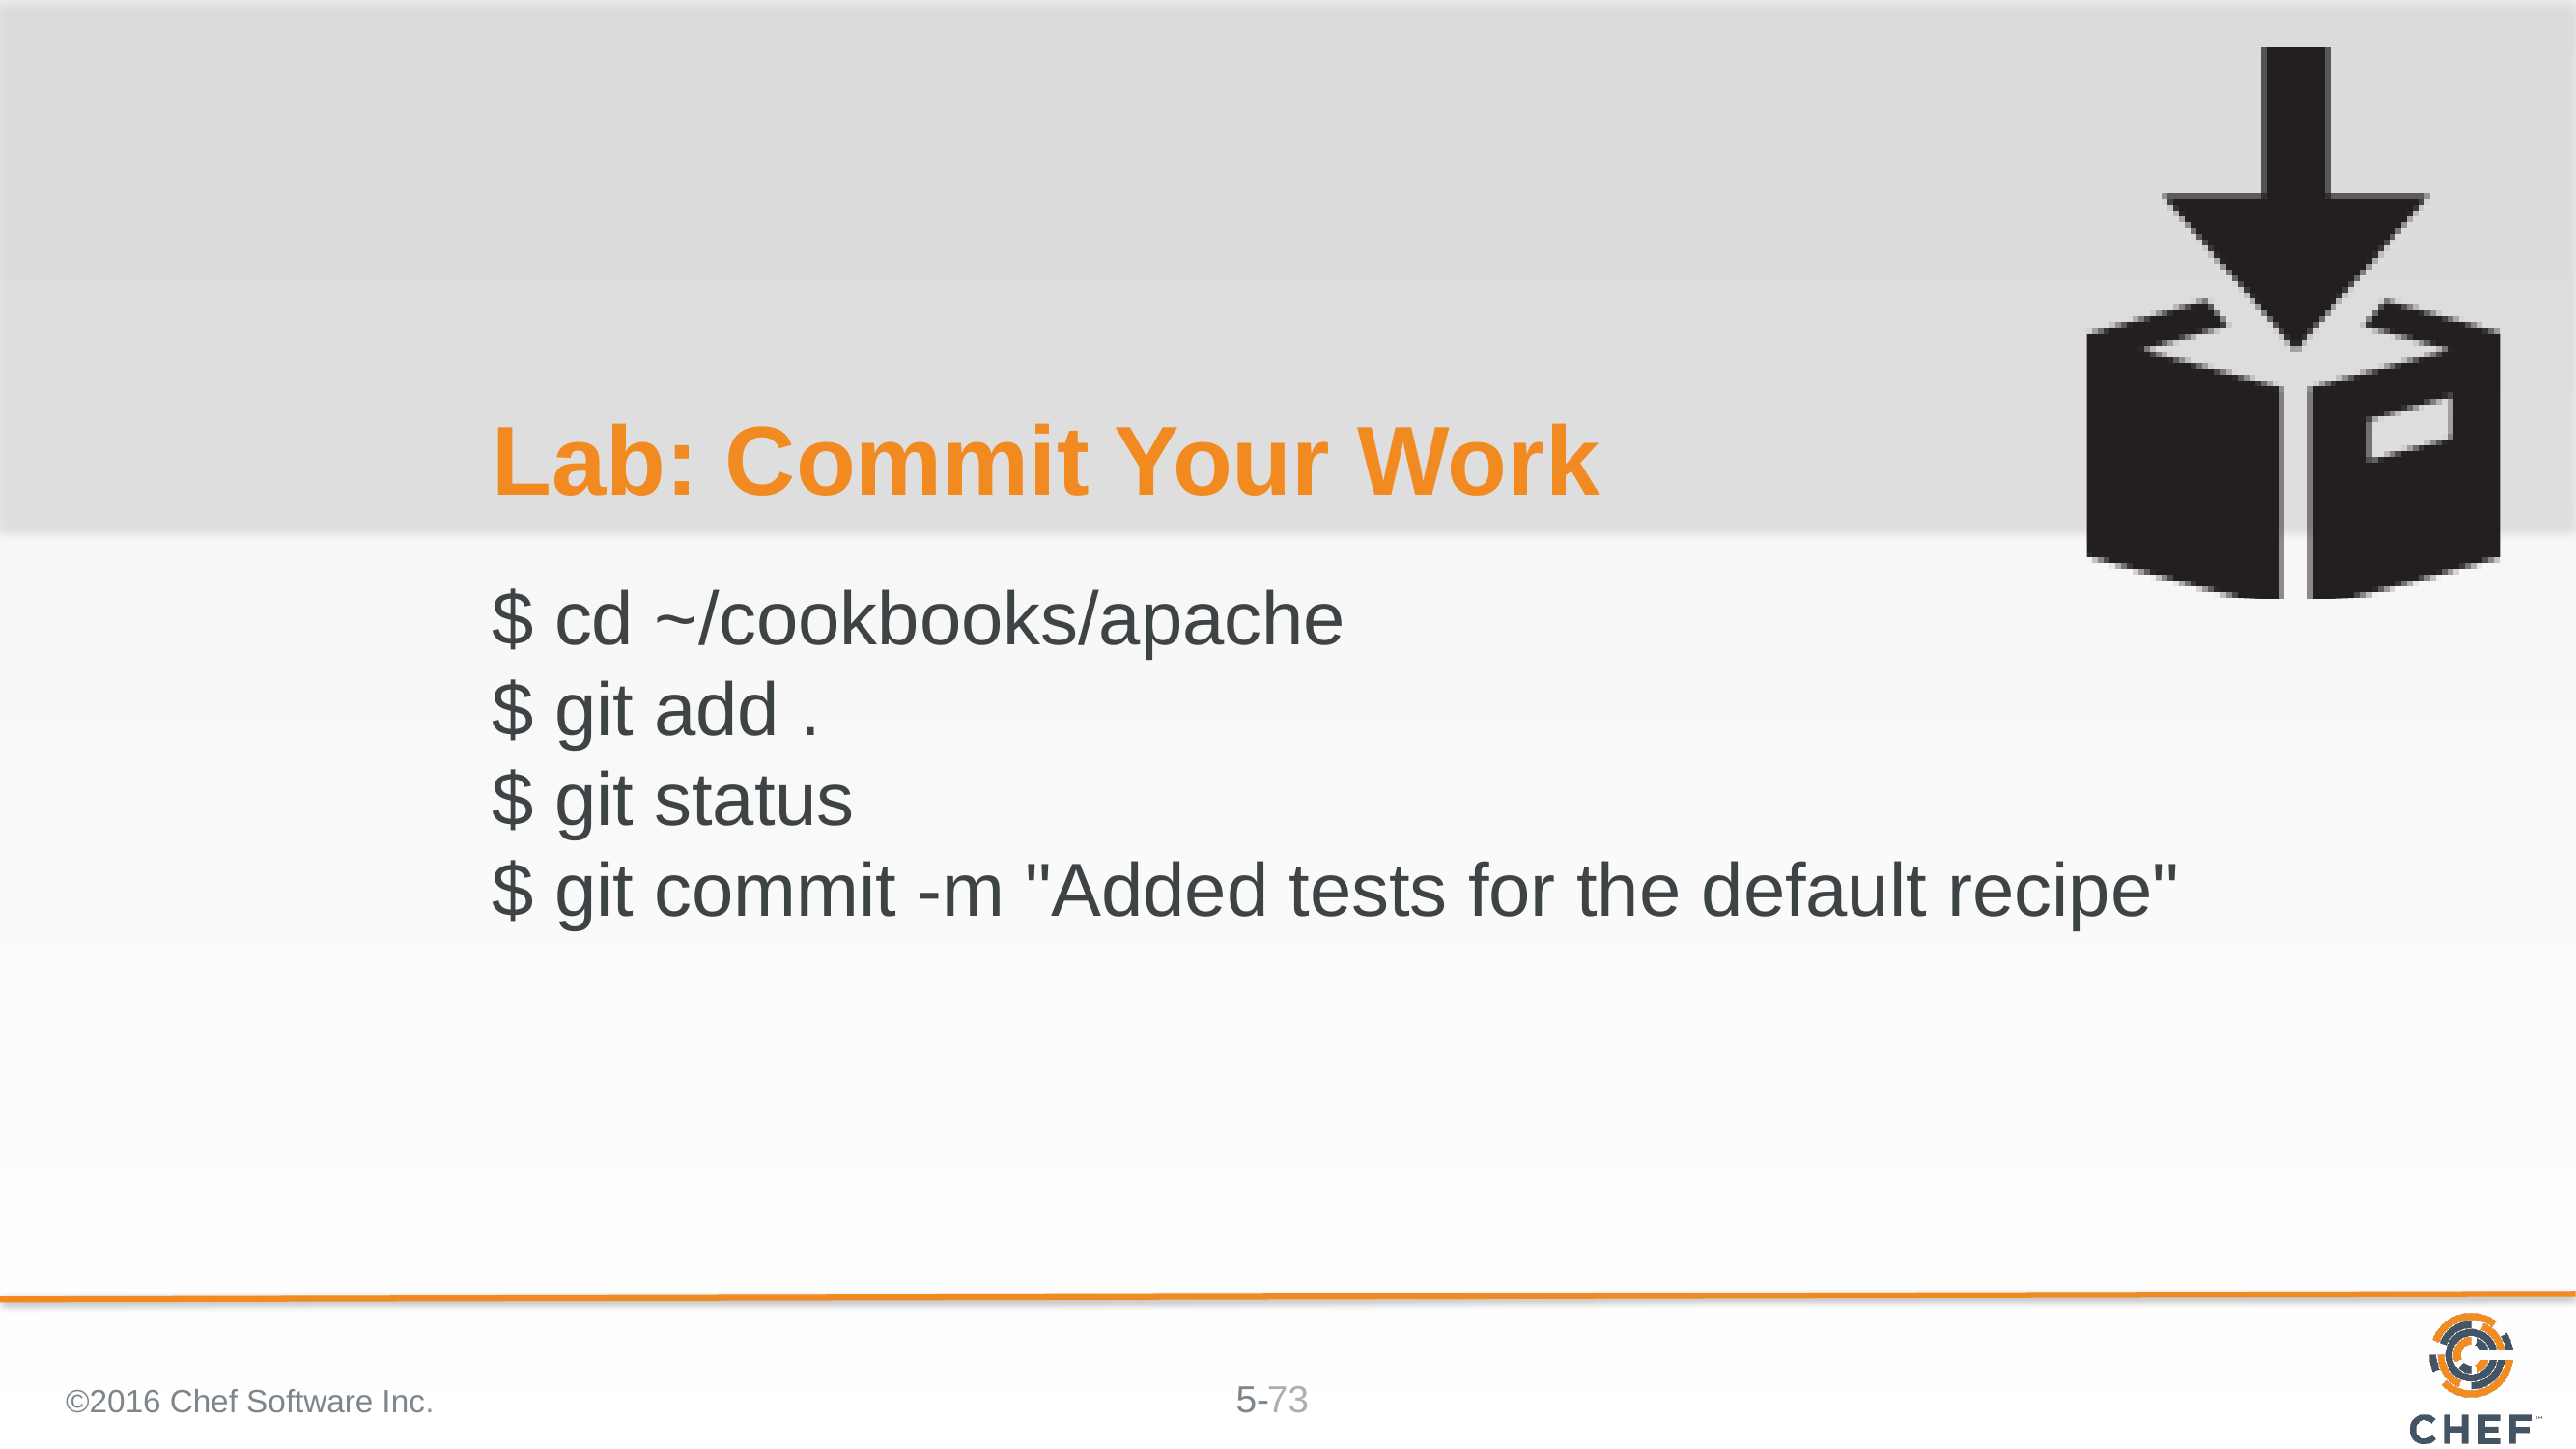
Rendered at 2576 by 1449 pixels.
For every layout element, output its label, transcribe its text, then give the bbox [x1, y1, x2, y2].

picture [2399, 1297, 2550, 1449]
footer ©2016 Chef Software Inc. [51, 1359, 952, 1440]
subtitle $ cd ~/cookbooks/apache $ git add . $ git status $ git commit -m "Added tests for the default recipe" [477, 555, 2217, 1087]
title Lab: Commit Your Work [477, 395, 2217, 531]
slide_number 73 [998, 1359, 1578, 1437]
